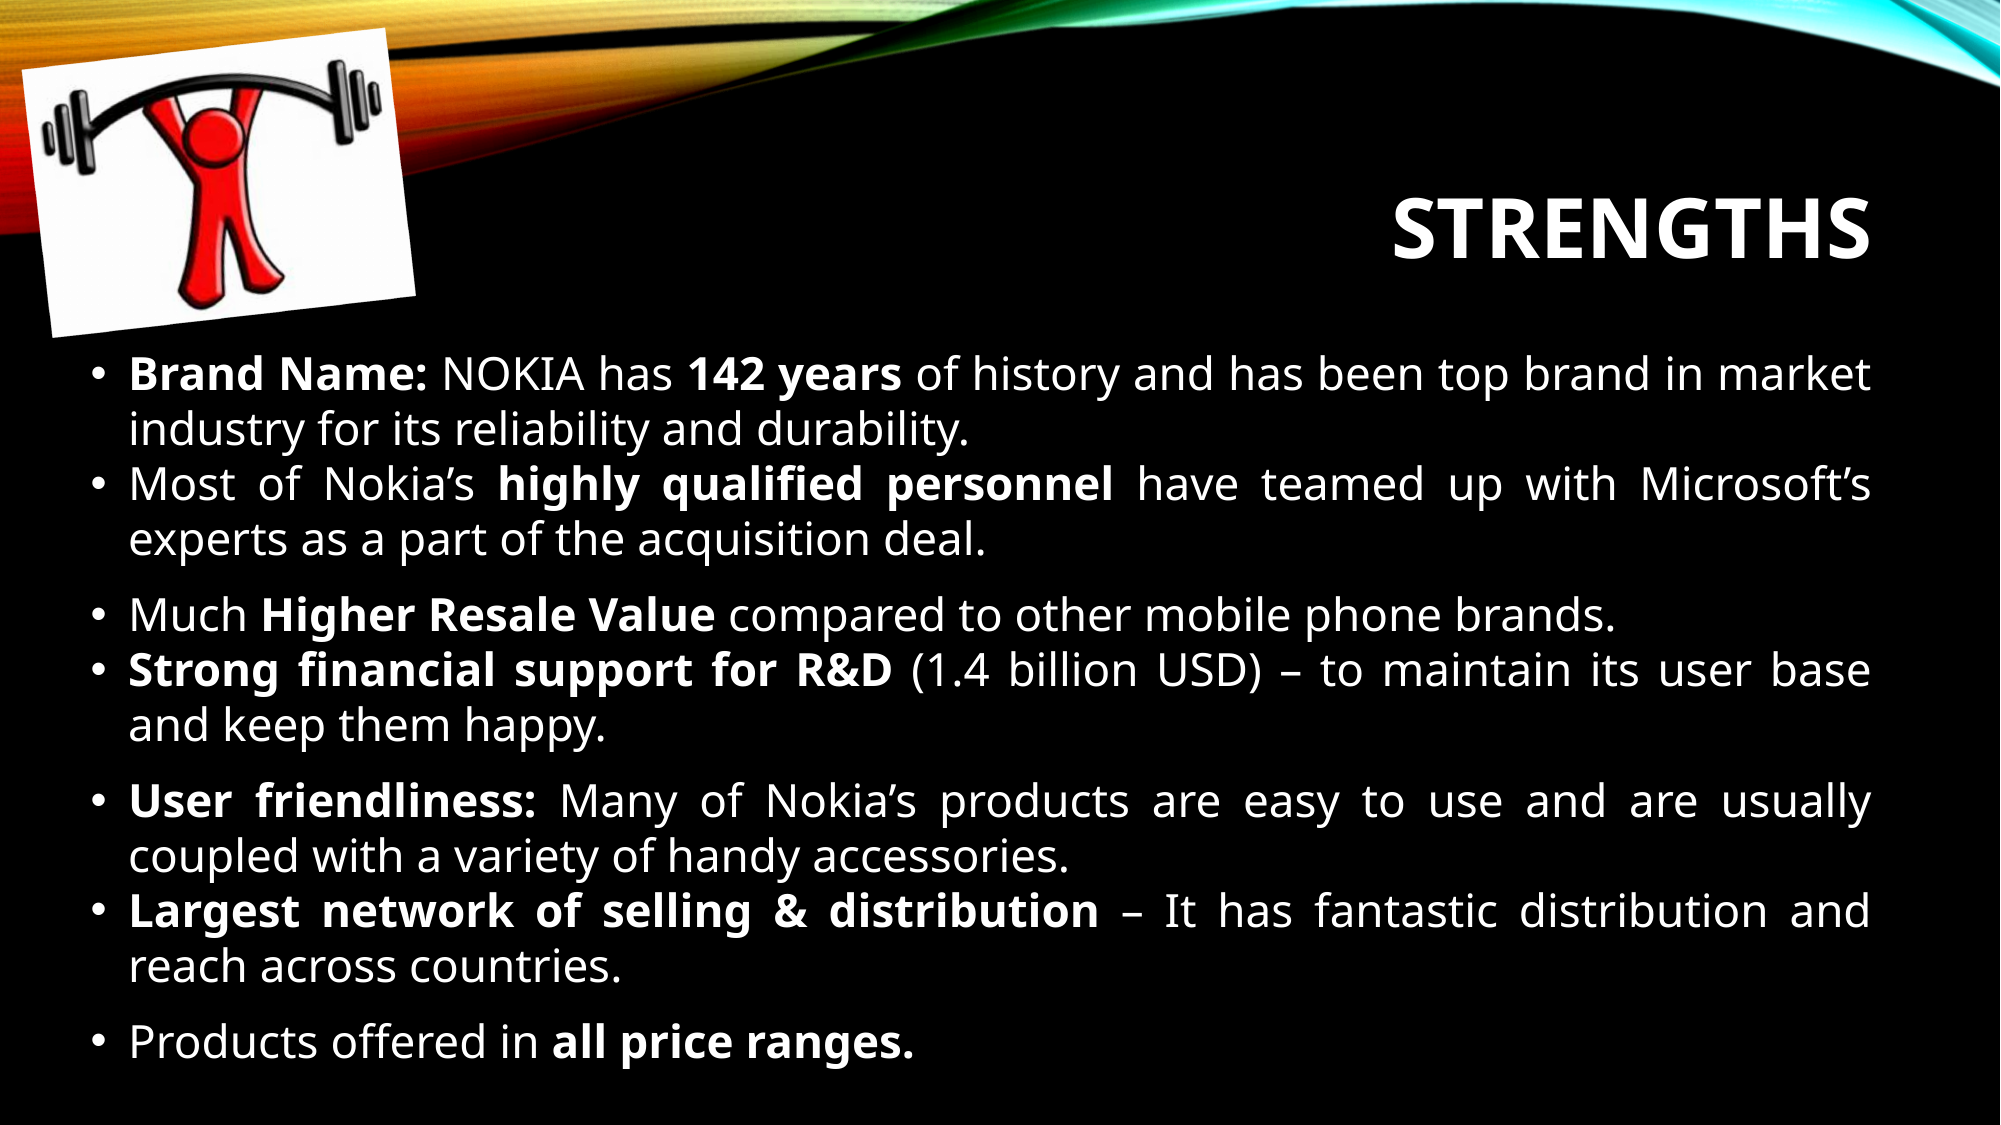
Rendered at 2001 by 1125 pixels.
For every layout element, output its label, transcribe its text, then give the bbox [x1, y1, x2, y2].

title STRENGTHS [474, 125, 1888, 337]
picture [0, 0, 2000, 337]
list Brand Name: NOKIA has 142 years of history and has been top brand in market industry for its reliability and durability. Most of Nokia’s highly qualified personnel have teamed up with Microsoft’s experts as a part of the acquisition deal. Much Higher Resale Value compared to other mobile phone brands. Strong financial support for R&D (1.4 billion USD) – to maintain its user base and keep them happy. User friendliness: Many of Nokia’s products are easy to use and are usually coupled with a variety of handy accessories. Largest network of selling & distribution – It has fantastic distribution and reach across countries. Products offered in all price ranges. [75, 337, 1888, 1125]
